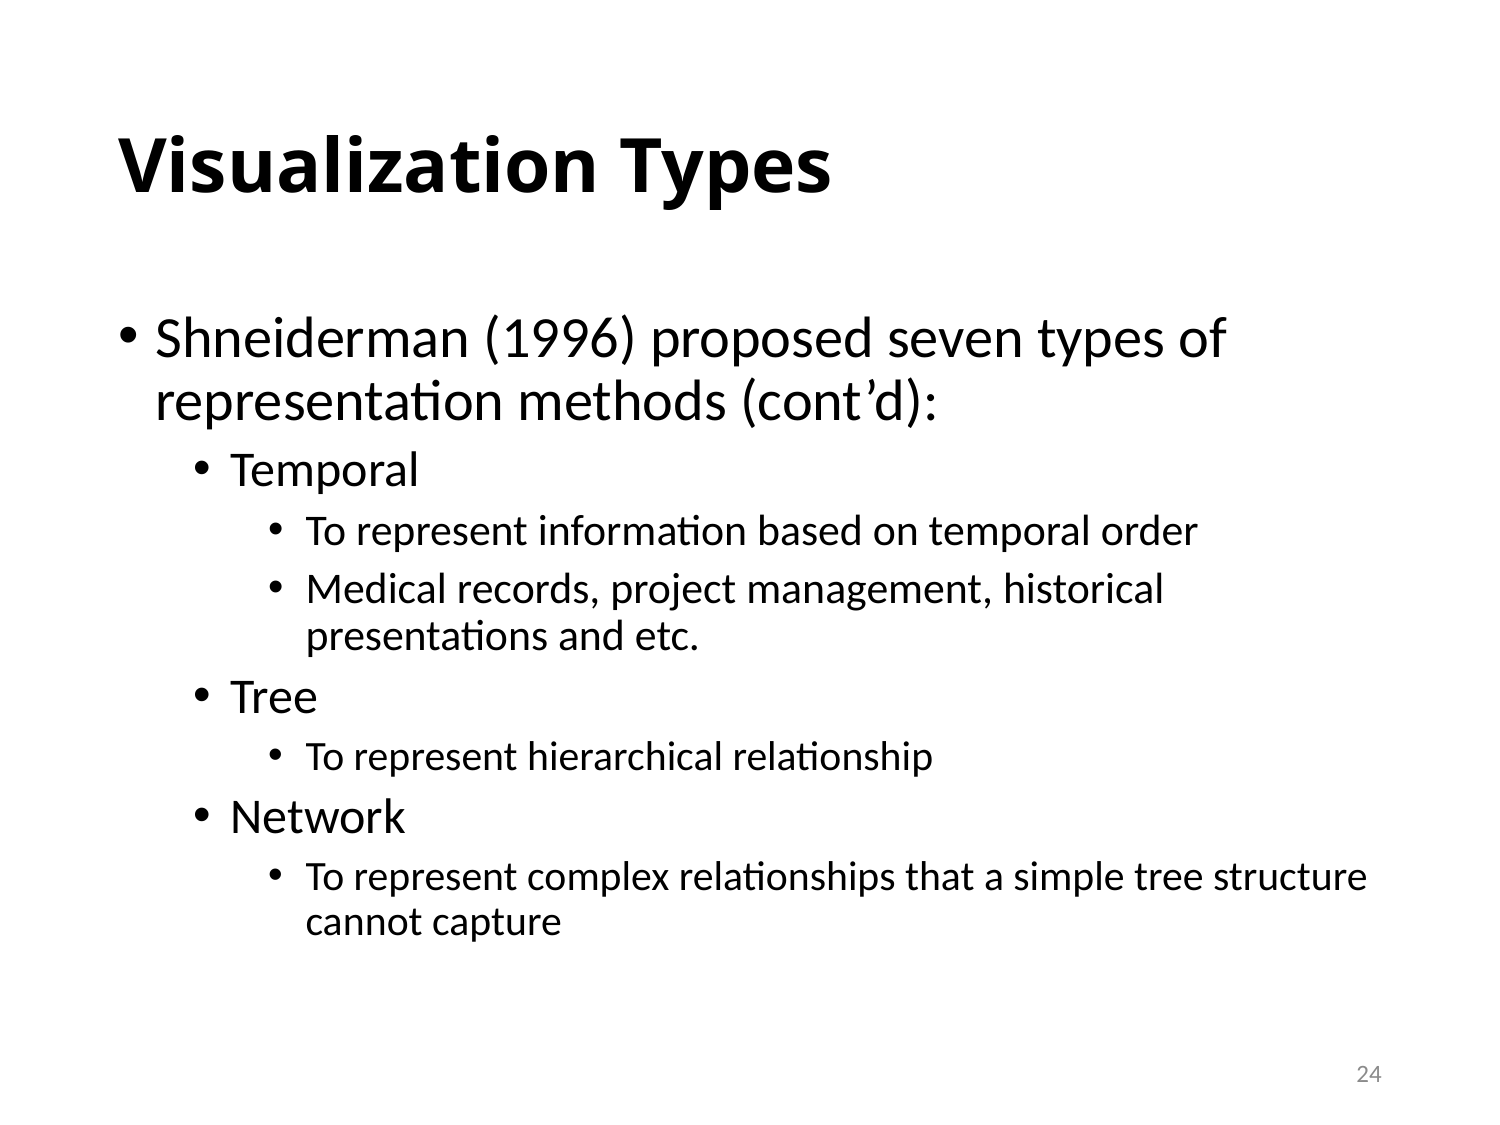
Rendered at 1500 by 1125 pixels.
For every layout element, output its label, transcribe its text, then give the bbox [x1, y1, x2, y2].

list Shneiderman (1996) proposed seven types of representation methods (cont’d): Temporal To represent information based on temporal order Medical records, project management, historical presentations and etc. Tree To represent hierarchical relationship Network To represent complex relationships that a simple tree structure cannot capture [103, 299, 1397, 1014]
slide_number 24 [1059, 1042, 1397, 1103]
title Visualization Types [103, 59, 1397, 278]
